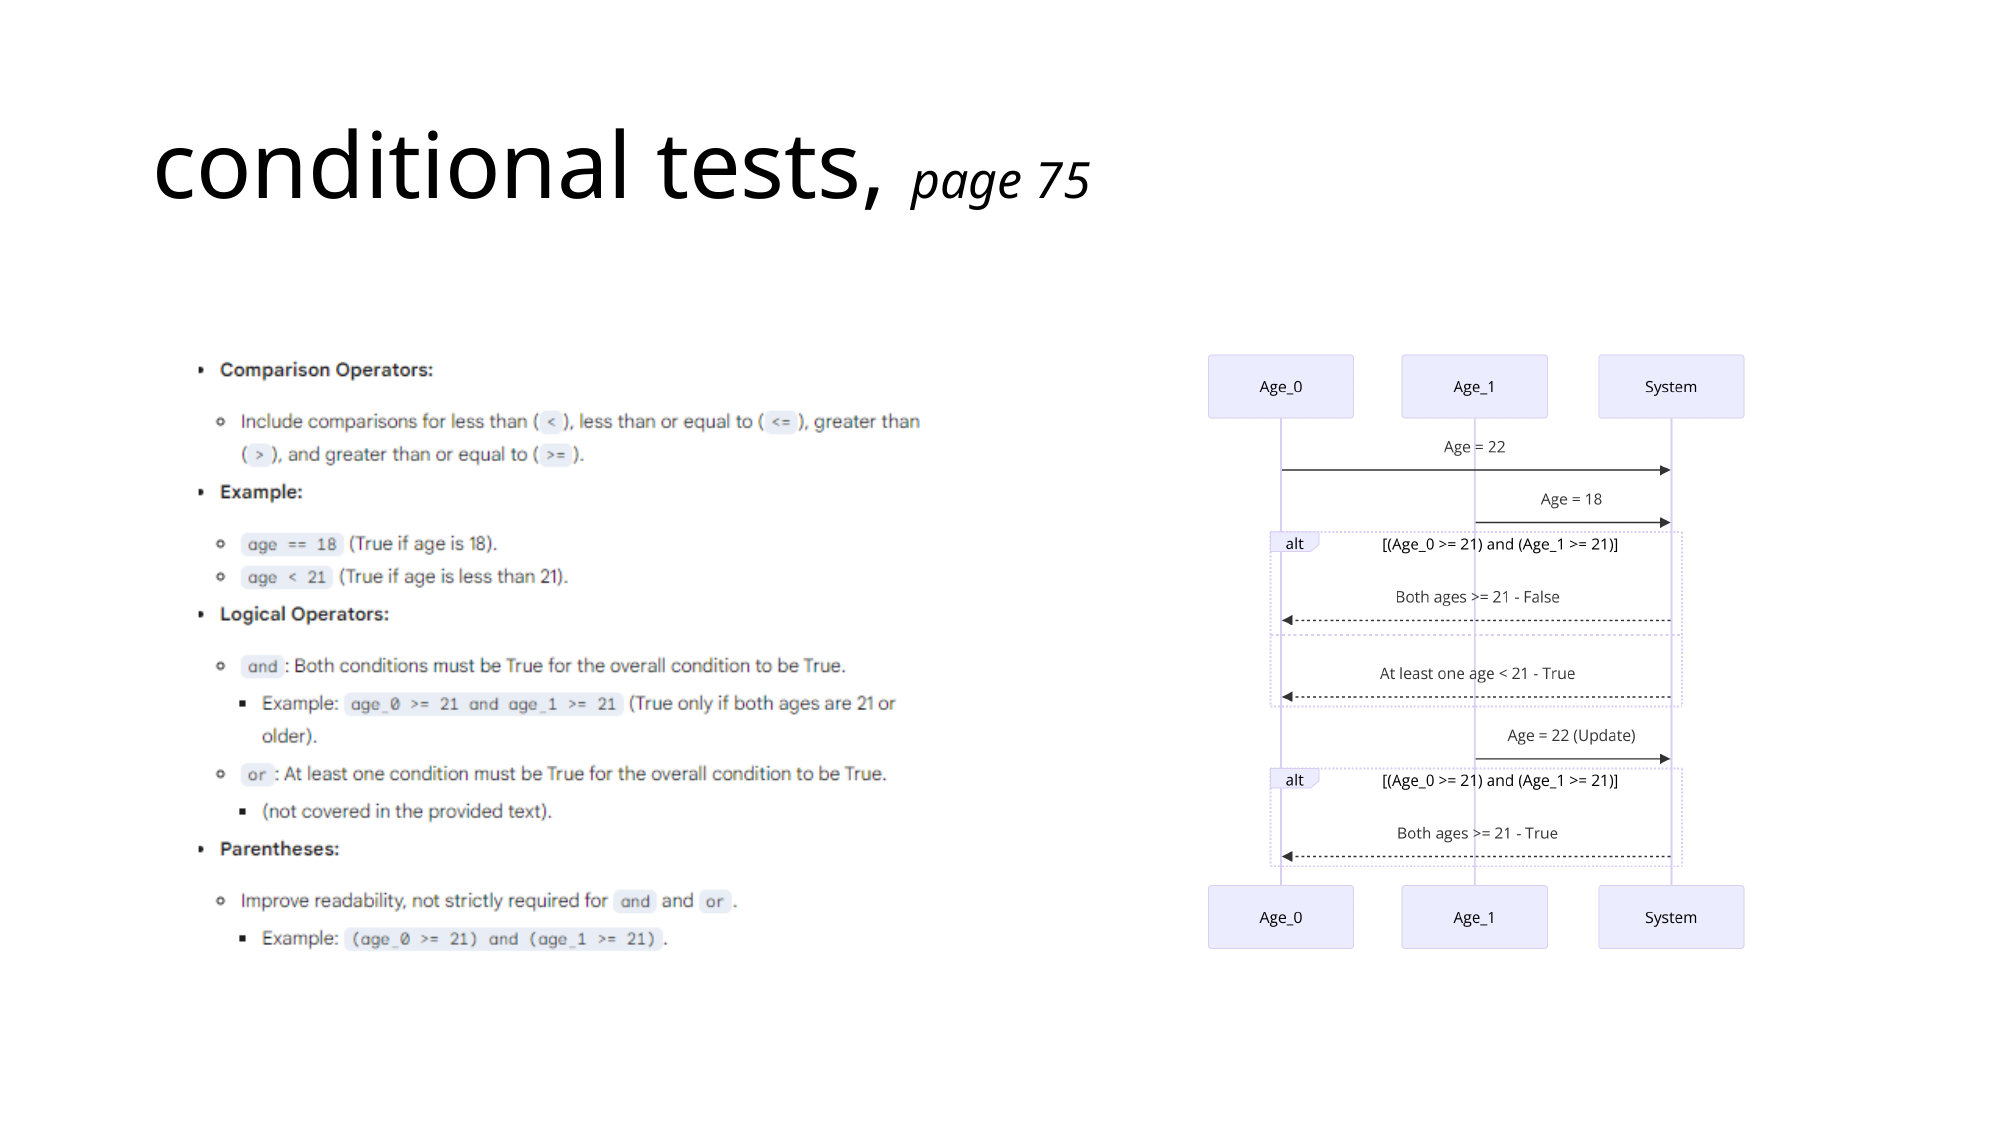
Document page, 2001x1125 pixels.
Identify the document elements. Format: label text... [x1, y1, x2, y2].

picture [1088, 345, 1863, 959]
title conditional tests, page 75 [137, 59, 1863, 278]
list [188, 353, 937, 959]
